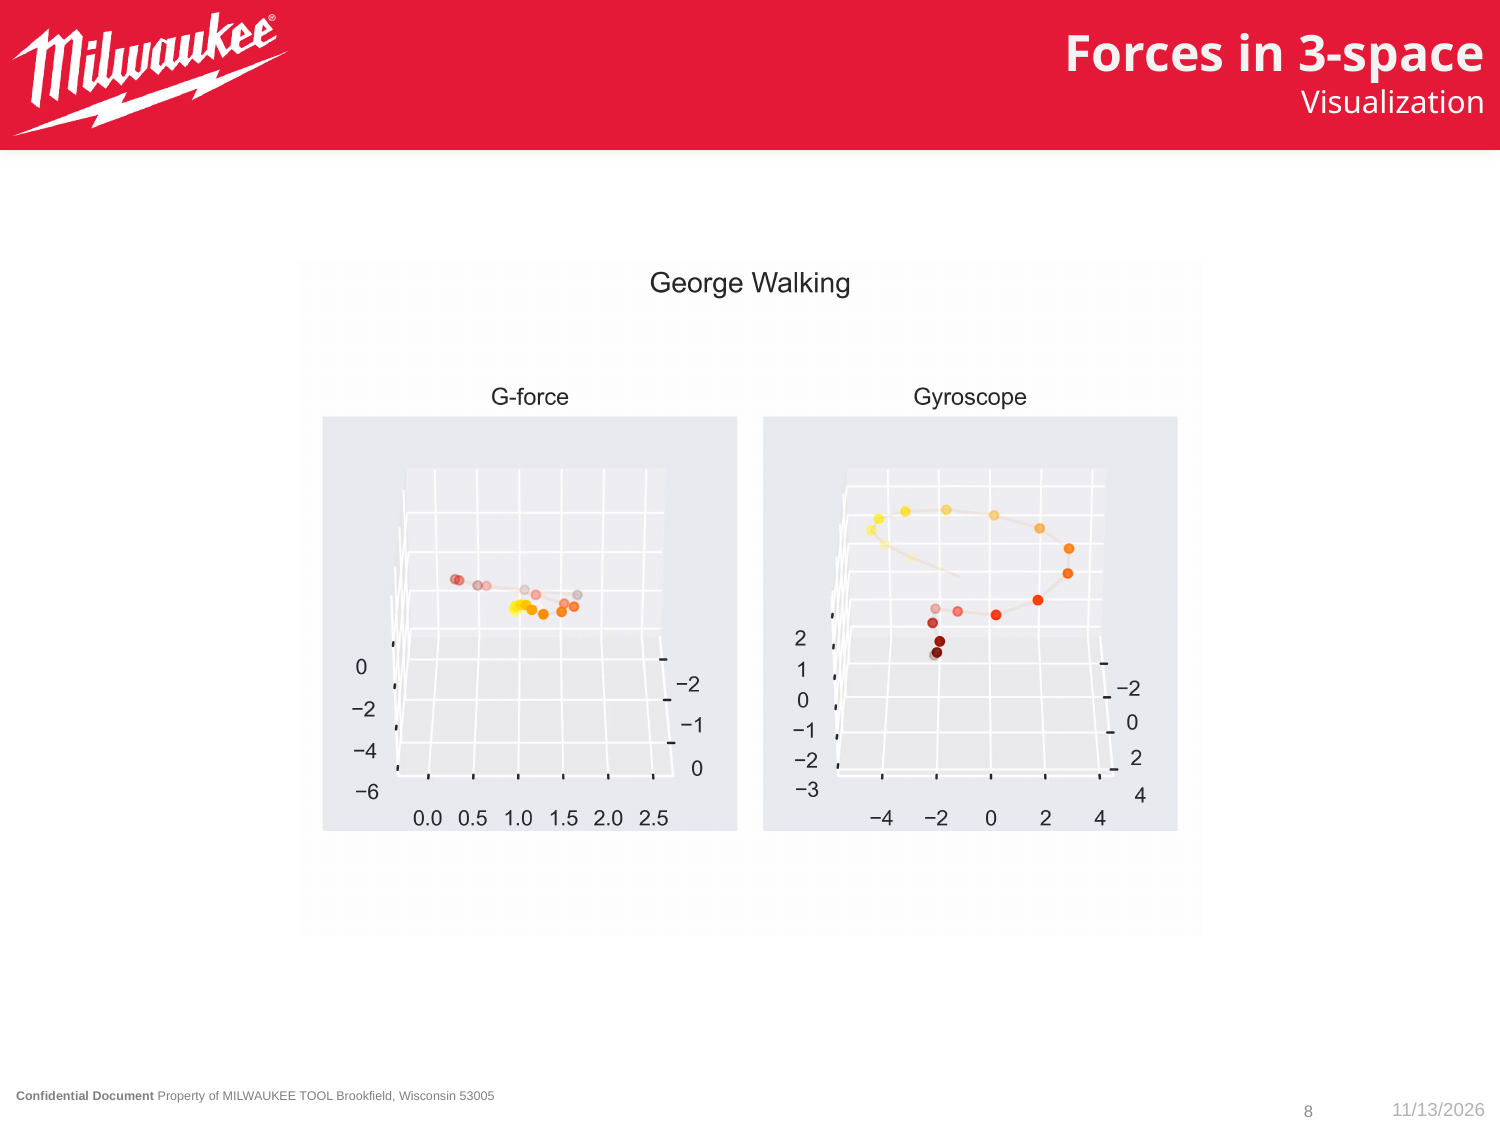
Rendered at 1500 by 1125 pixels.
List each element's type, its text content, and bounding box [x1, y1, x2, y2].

picture [12, 12, 288, 136]
title Forces in 3-space [262, 14, 1500, 75]
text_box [296, 257, 1204, 938]
list Visualization [265, 75, 1500, 138]
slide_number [1363, 1097, 1500, 1121]
slide_number 8 [1265, 1097, 1328, 1125]
